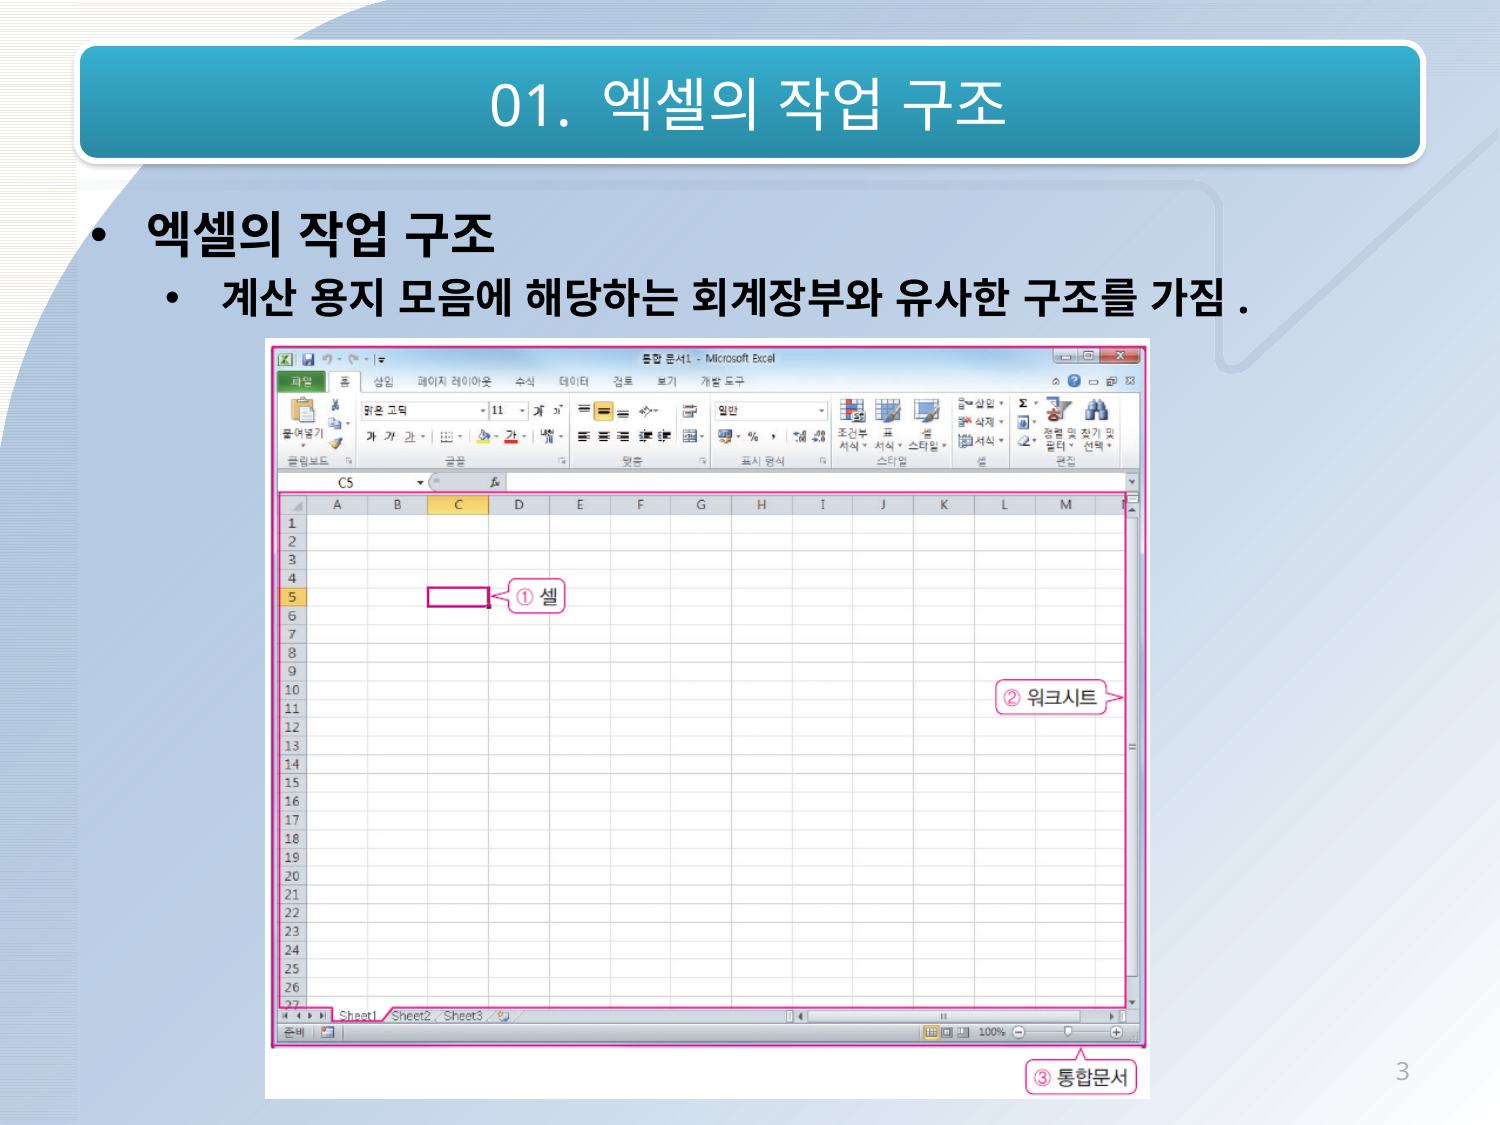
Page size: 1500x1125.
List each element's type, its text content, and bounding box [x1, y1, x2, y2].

title 01. 엑셀의 작업 구조 [75, 45, 1424, 161]
list 엑셀의 작업 구조 계산 용지 모음에 해당하는 회계장부와 유사한 구조를 가짐. [75, 196, 1425, 1005]
slide_number 3 [1152, 1042, 1425, 1103]
picture [265, 337, 1150, 1099]
